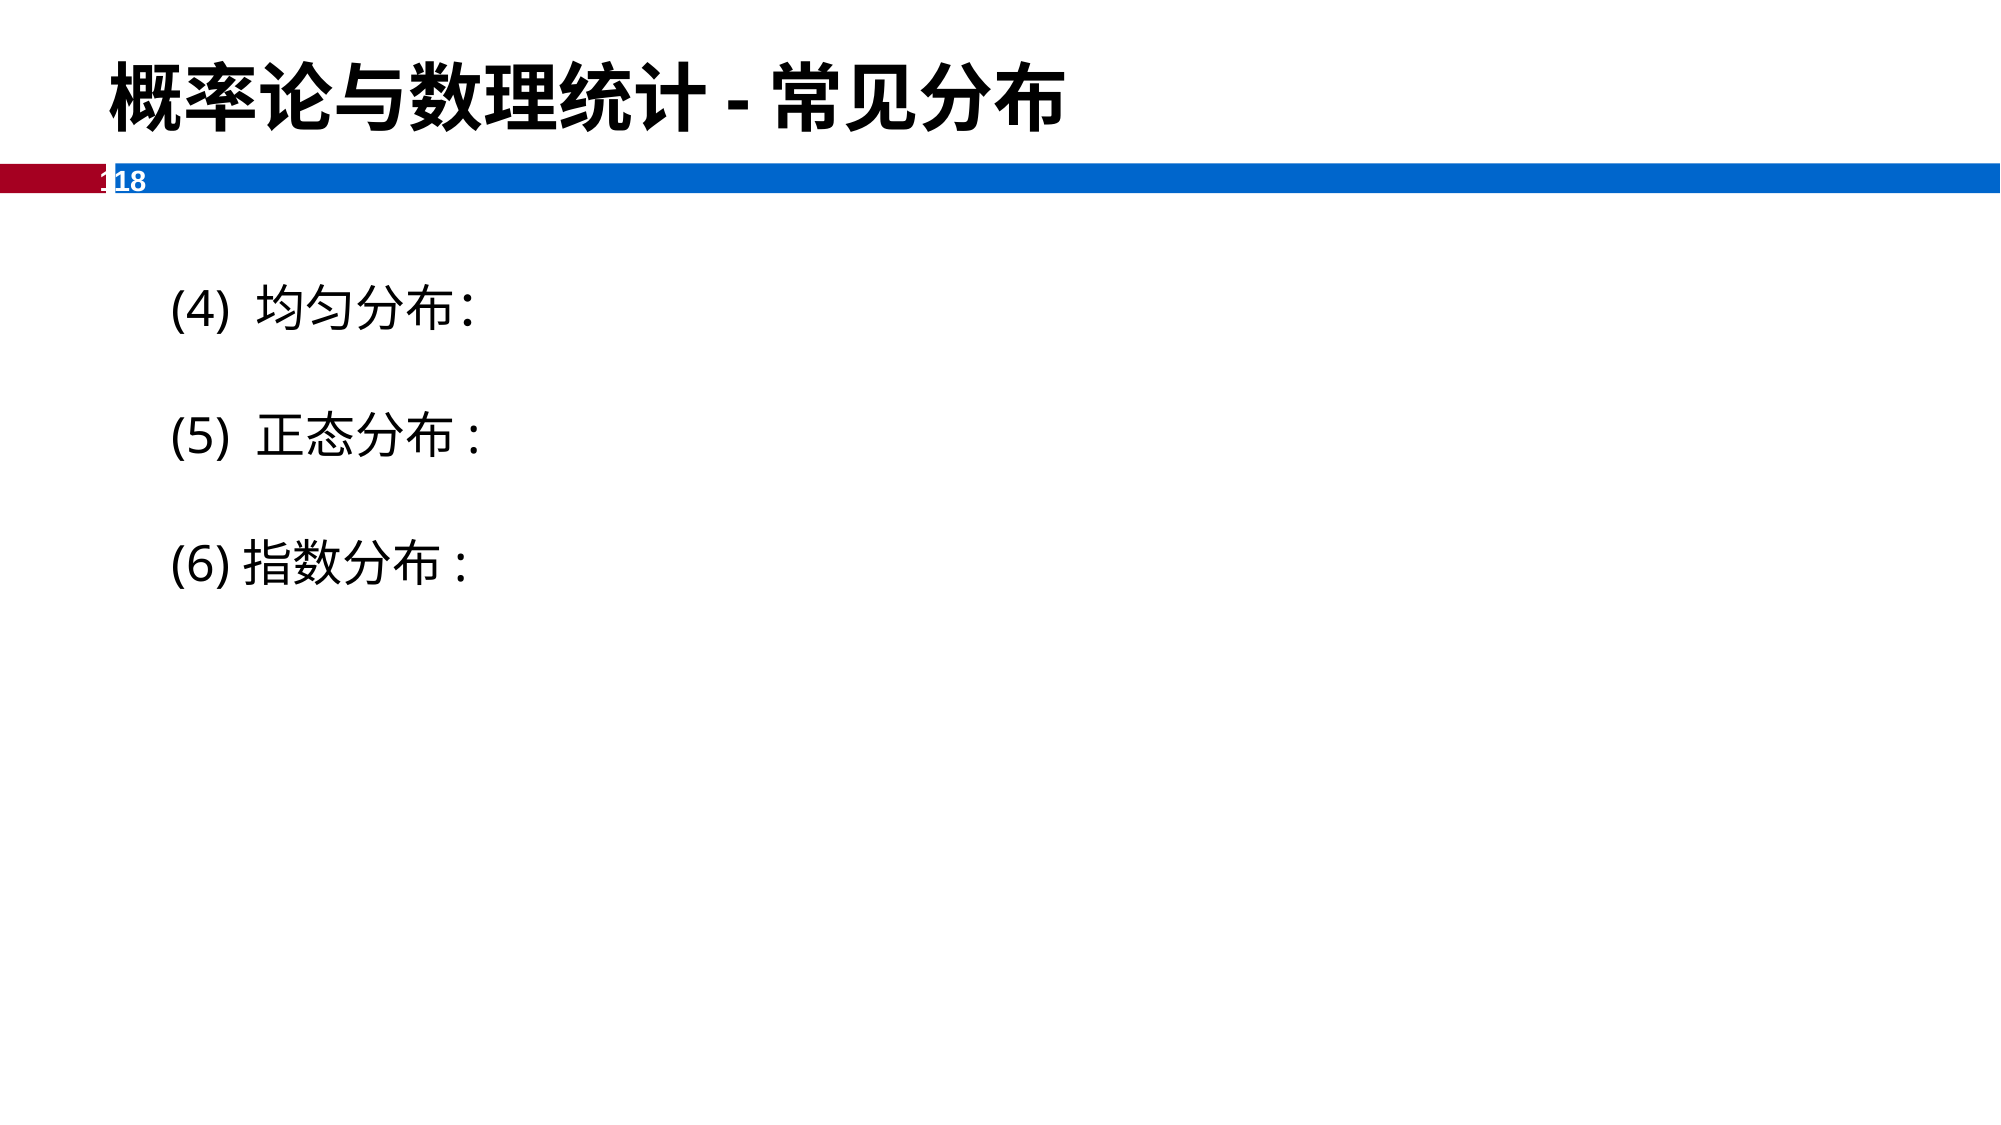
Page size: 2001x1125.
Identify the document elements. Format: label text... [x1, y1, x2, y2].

text_box 概率论与数理统计-常见分布 [93, 41, 1259, 239]
